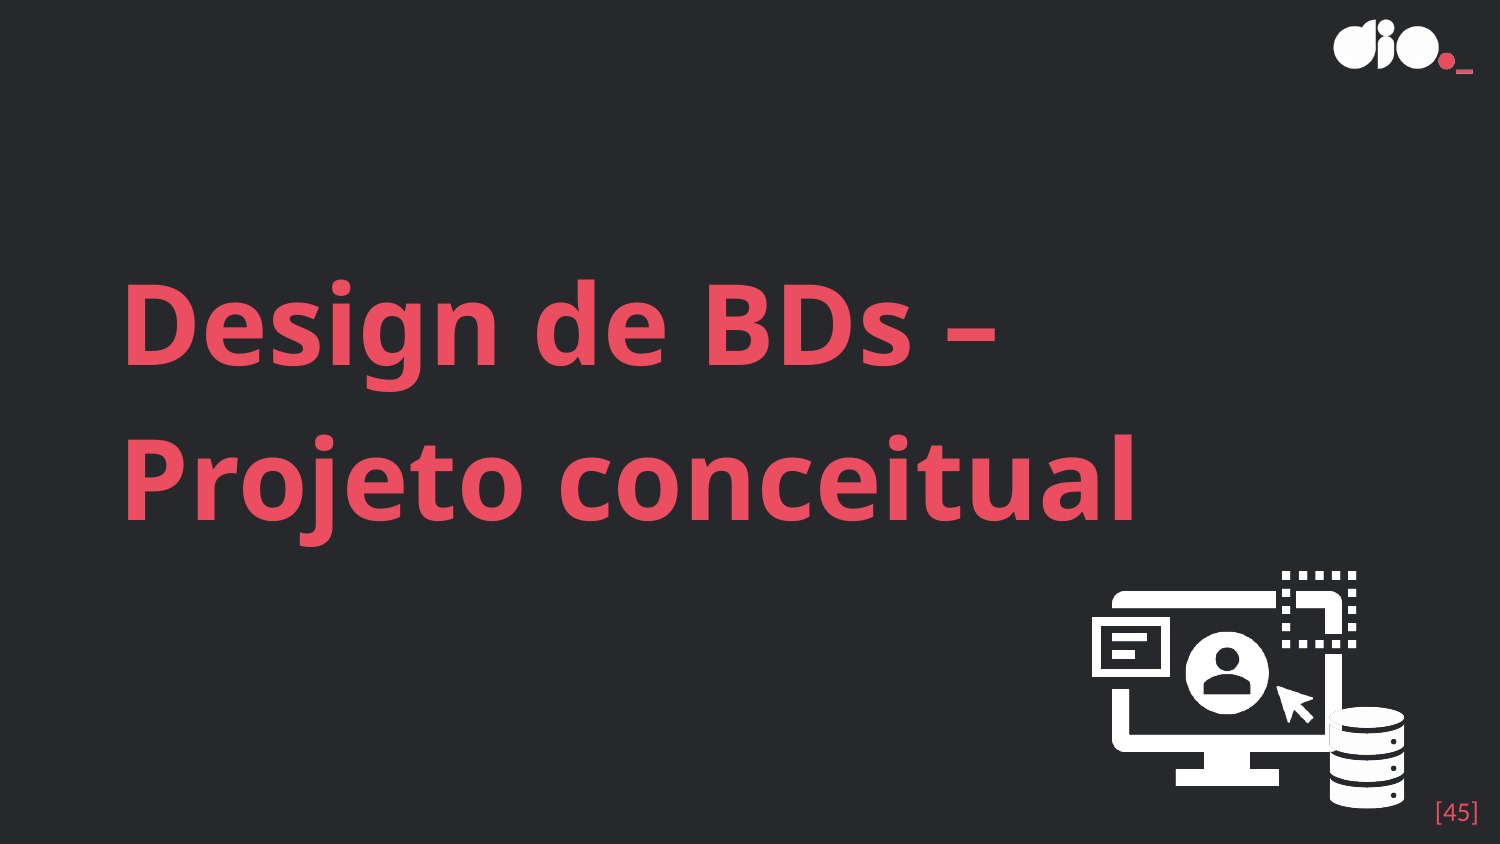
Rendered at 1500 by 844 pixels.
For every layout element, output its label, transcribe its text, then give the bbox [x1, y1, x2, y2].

text_box Design de BDs – Projeto conceitual [103, 217, 1280, 483]
picture [1086, 548, 1431, 824]
slide_number [<número>] [1403, 779, 1494, 844]
picture [1332, 19, 1473, 75]
